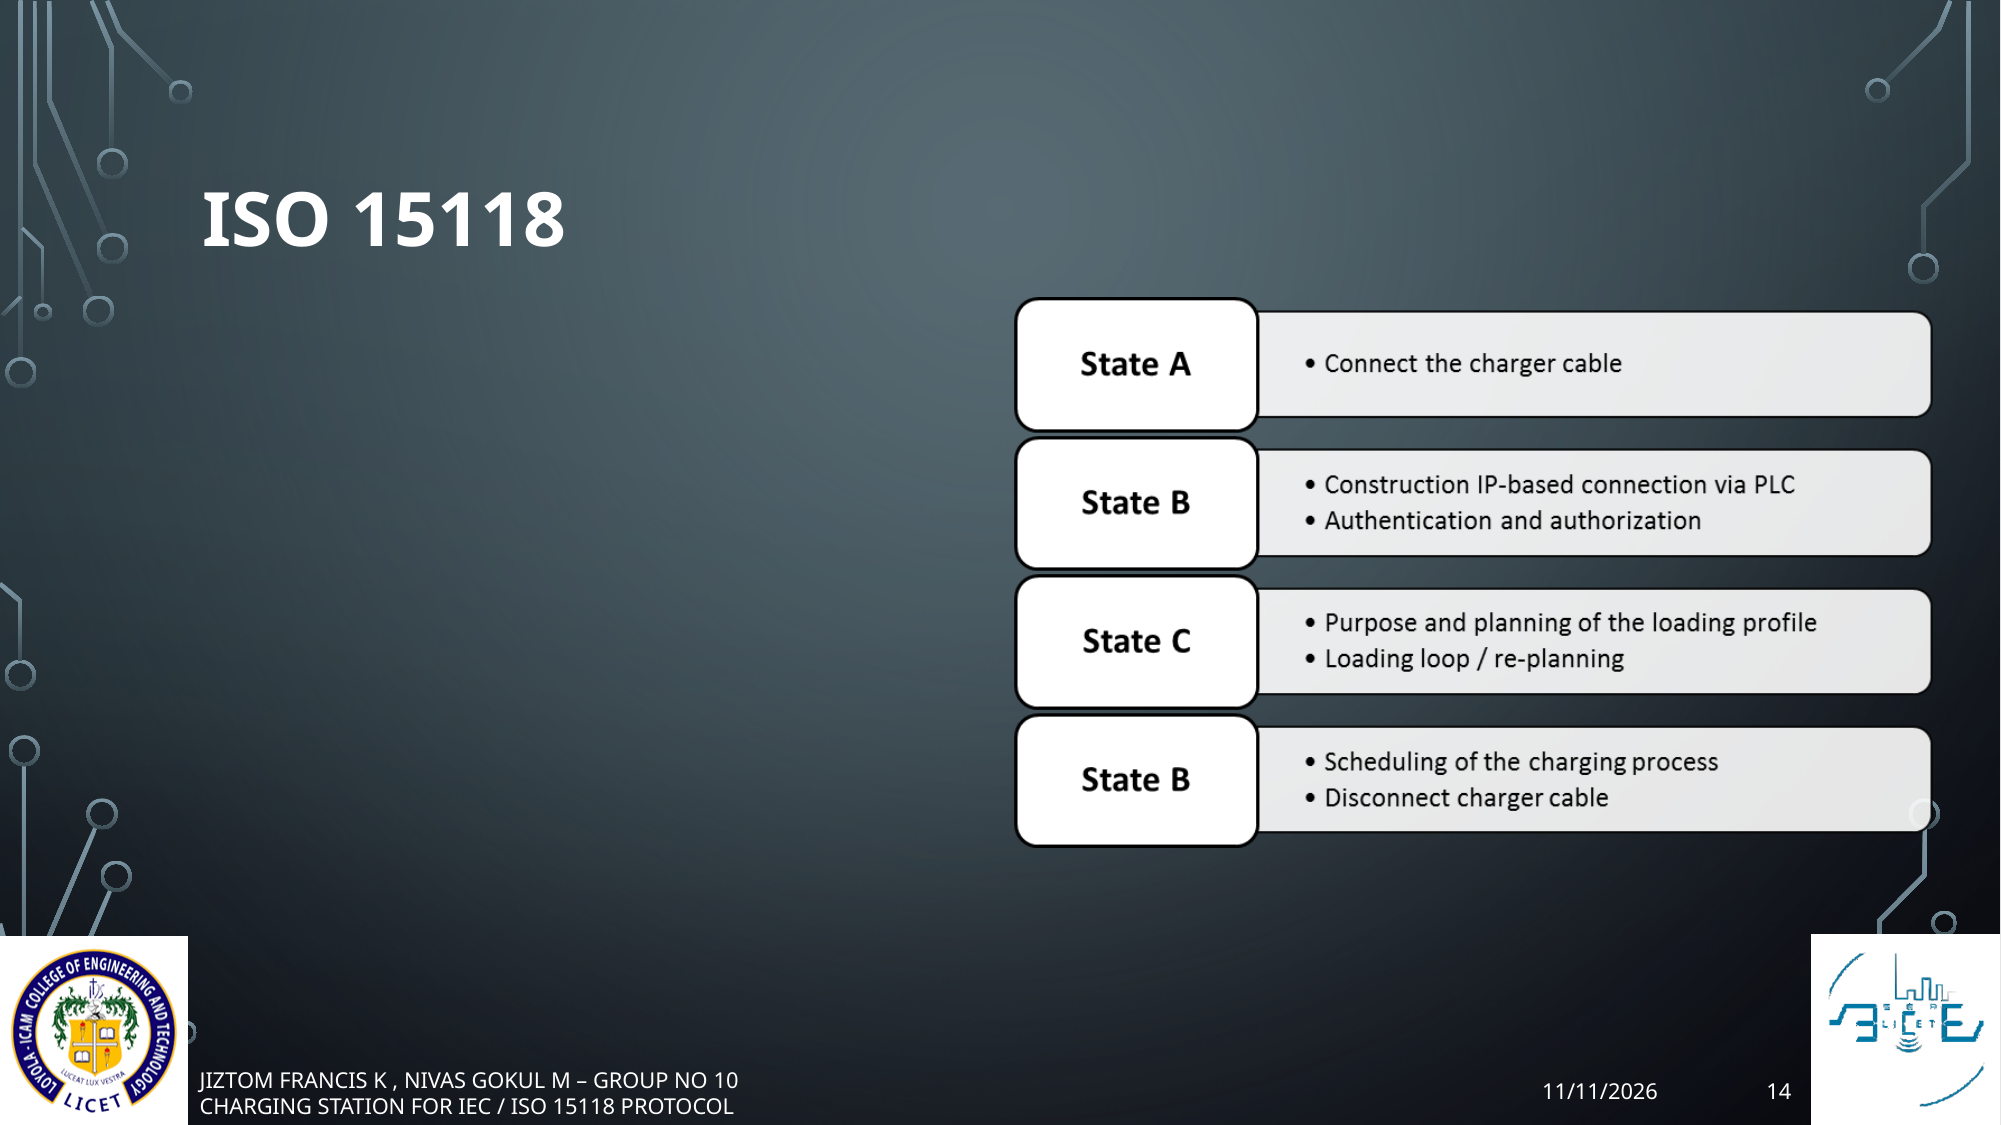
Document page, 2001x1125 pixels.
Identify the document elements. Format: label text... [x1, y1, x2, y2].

picture [0, 936, 188, 1125]
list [947, 297, 2000, 848]
picture [1810, 934, 2001, 1125]
slide_number 14 [1679, 1062, 1807, 1123]
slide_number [1222, 1062, 1673, 1123]
footer JIZTOM FRANCIS K , NIVAS GOKUL M – GROUP NO 10 CHARGING STATION FOR IEC / ISO 15118 PROTOCOL [184, 1062, 1209, 1123]
title ISO 15118 [187, 101, 1813, 344]
